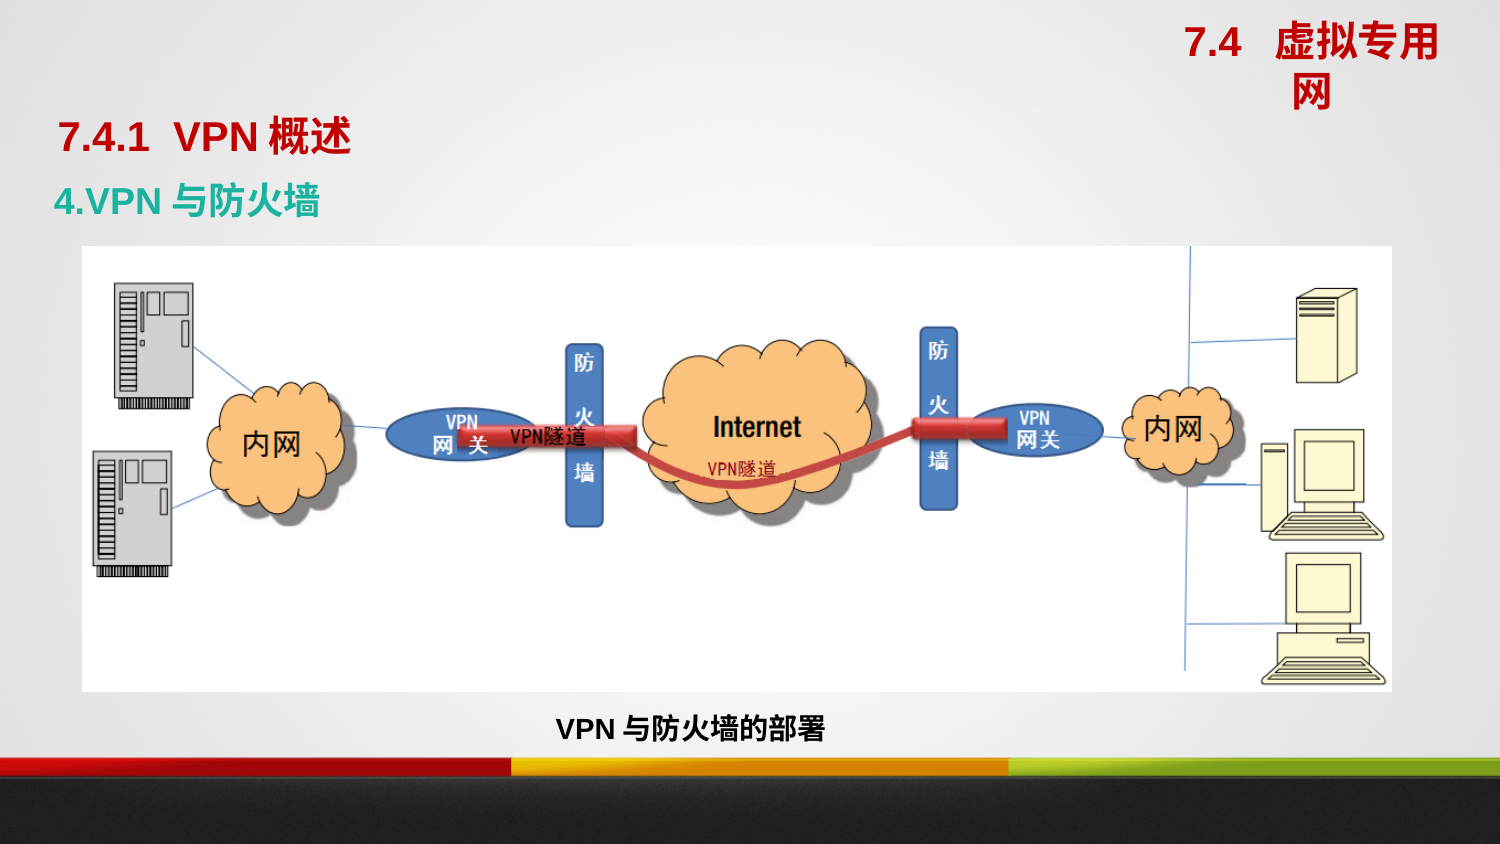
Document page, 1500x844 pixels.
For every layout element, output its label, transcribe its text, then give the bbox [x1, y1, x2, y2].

text_box 4.VPN与防火墙 [35, 164, 340, 235]
text_box 7.4.1 VPN概述 [35, 105, 375, 164]
text_box 7.4 虚拟专用网 [1148, 35, 1477, 94]
text_box VPN与防火墙的部署 [527, 703, 856, 753]
picture [0, 0, 1500, 844]
